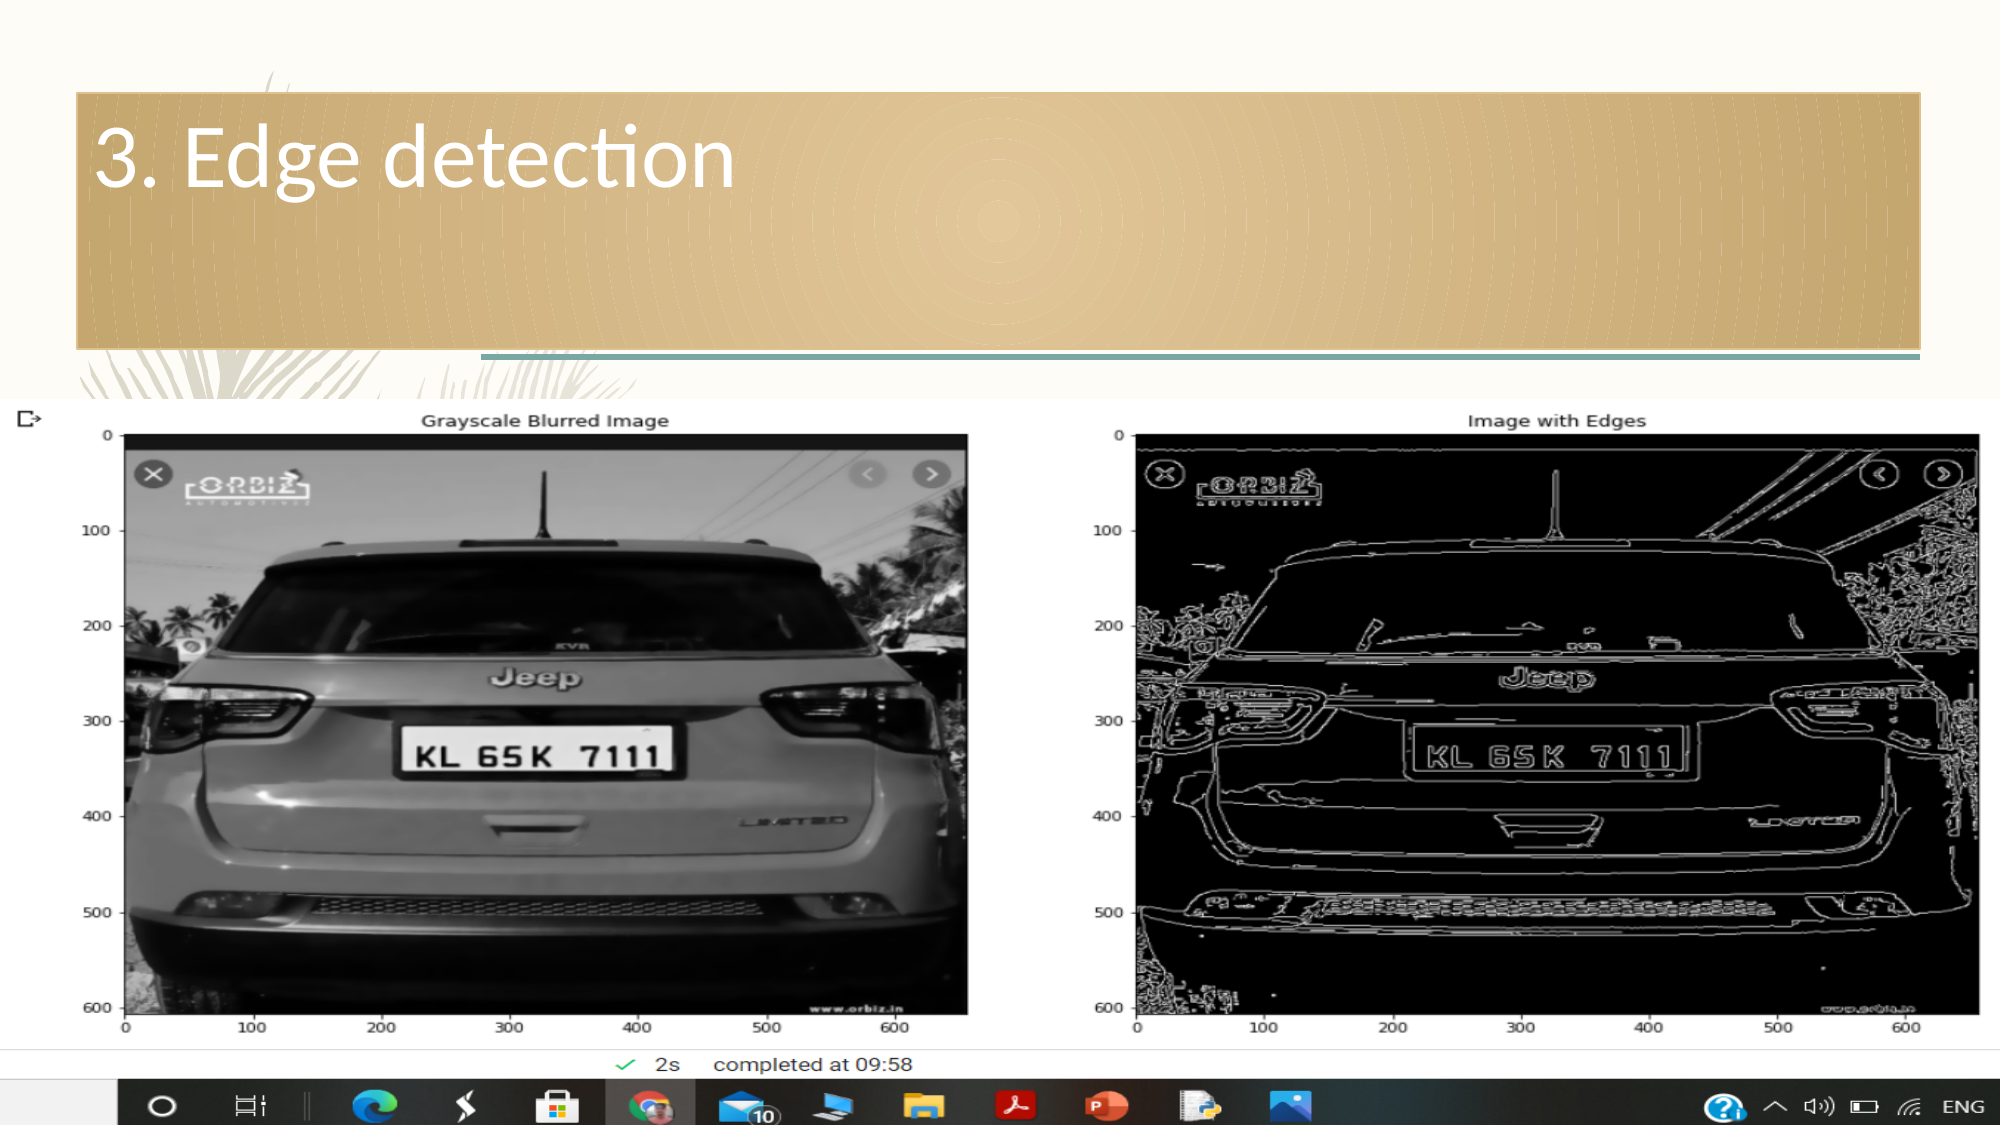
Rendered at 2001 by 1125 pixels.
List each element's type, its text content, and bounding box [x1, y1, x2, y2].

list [0, 399, 2000, 1125]
title 3. Edge detection [76, 92, 1921, 350]
